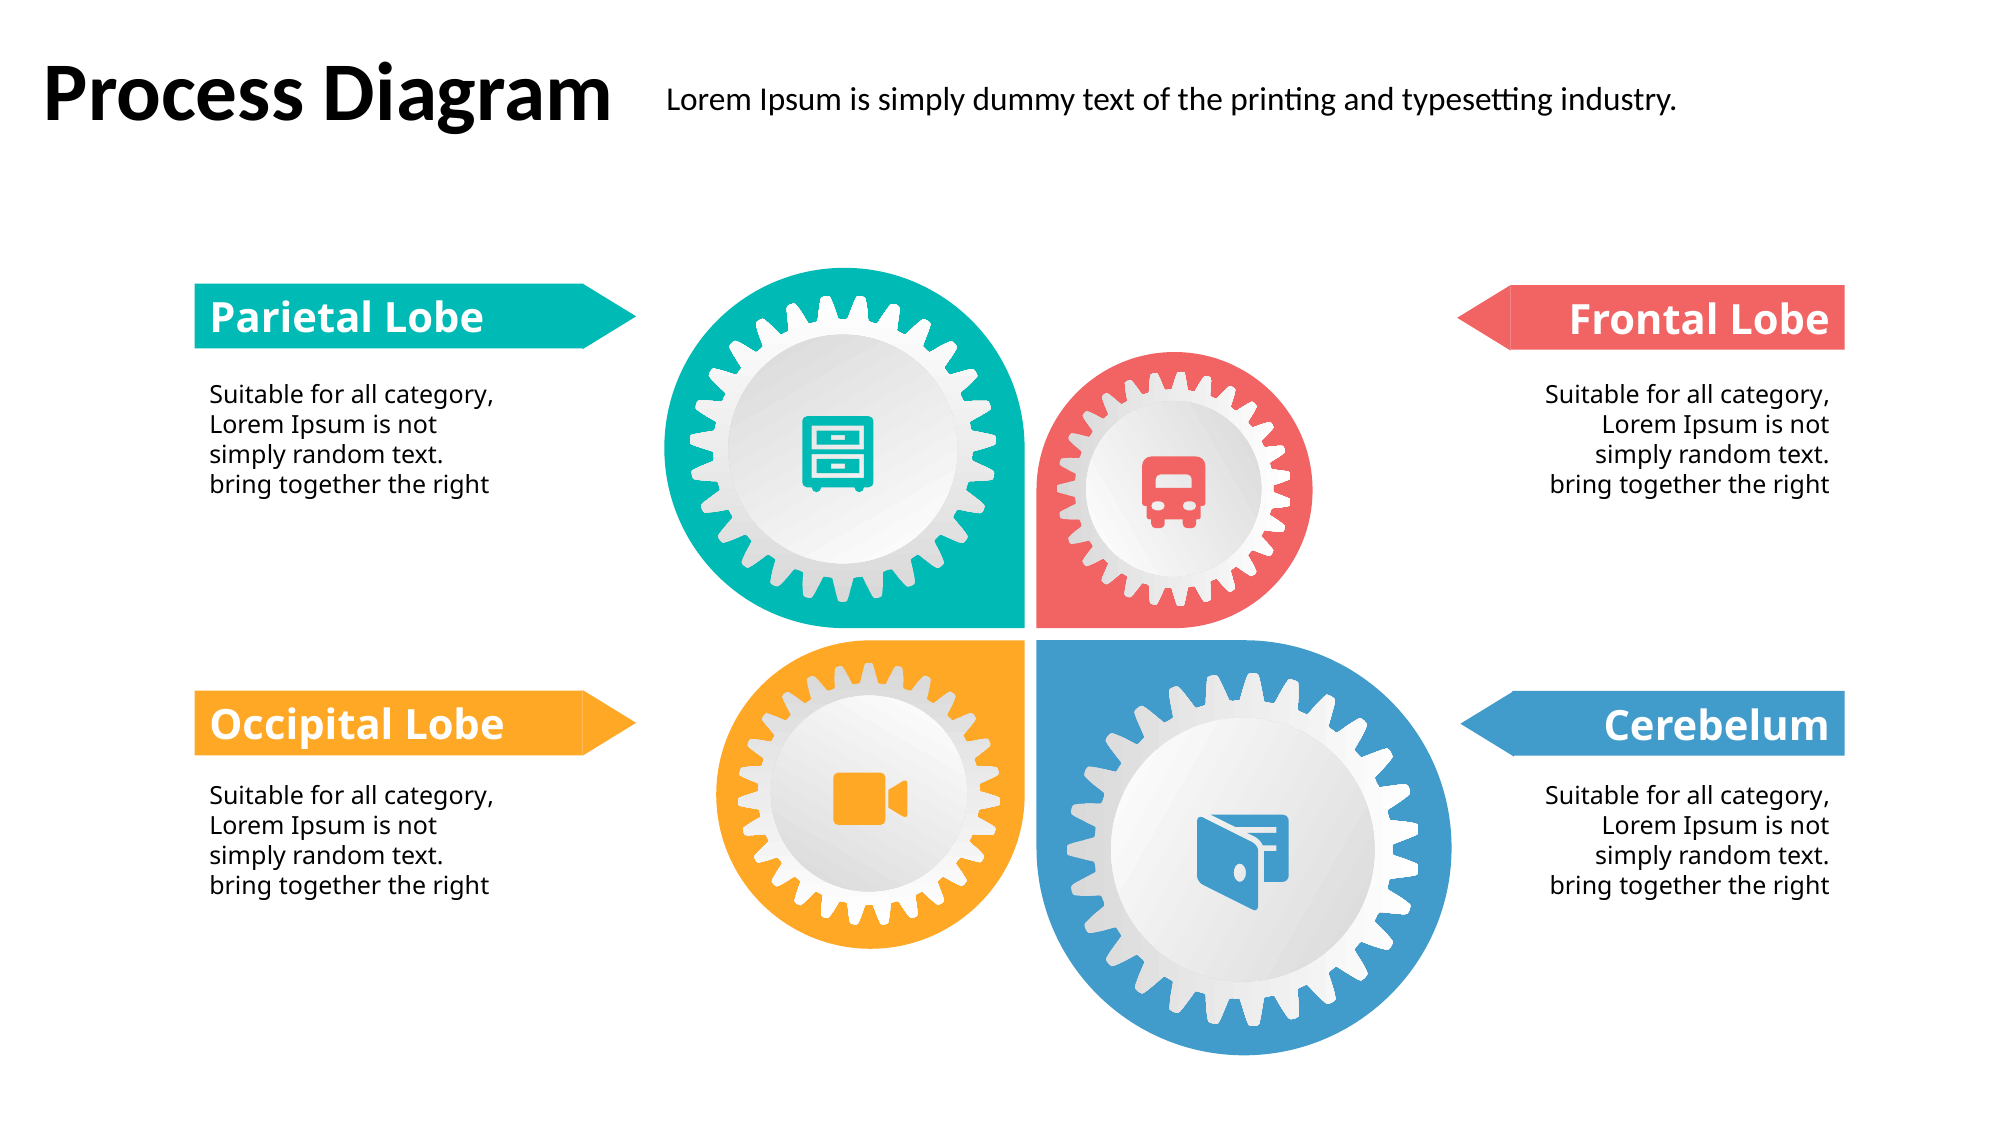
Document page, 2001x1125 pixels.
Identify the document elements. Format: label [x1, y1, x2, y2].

text_box [1036, 640, 1452, 1056]
text_box [194, 688, 639, 758]
text_box [1458, 689, 1845, 759]
text_box [716, 640, 1025, 949]
text_box [1455, 283, 1845, 353]
text_box [1036, 352, 1313, 629]
text_box [29, 29, 629, 145]
text_box [1510, 771, 1845, 907]
text_box [194, 281, 639, 352]
text_box [194, 371, 529, 506]
text_box [651, 69, 1694, 125]
text_box [664, 267, 1025, 629]
text_box [194, 771, 529, 907]
text_box [1512, 371, 1845, 506]
